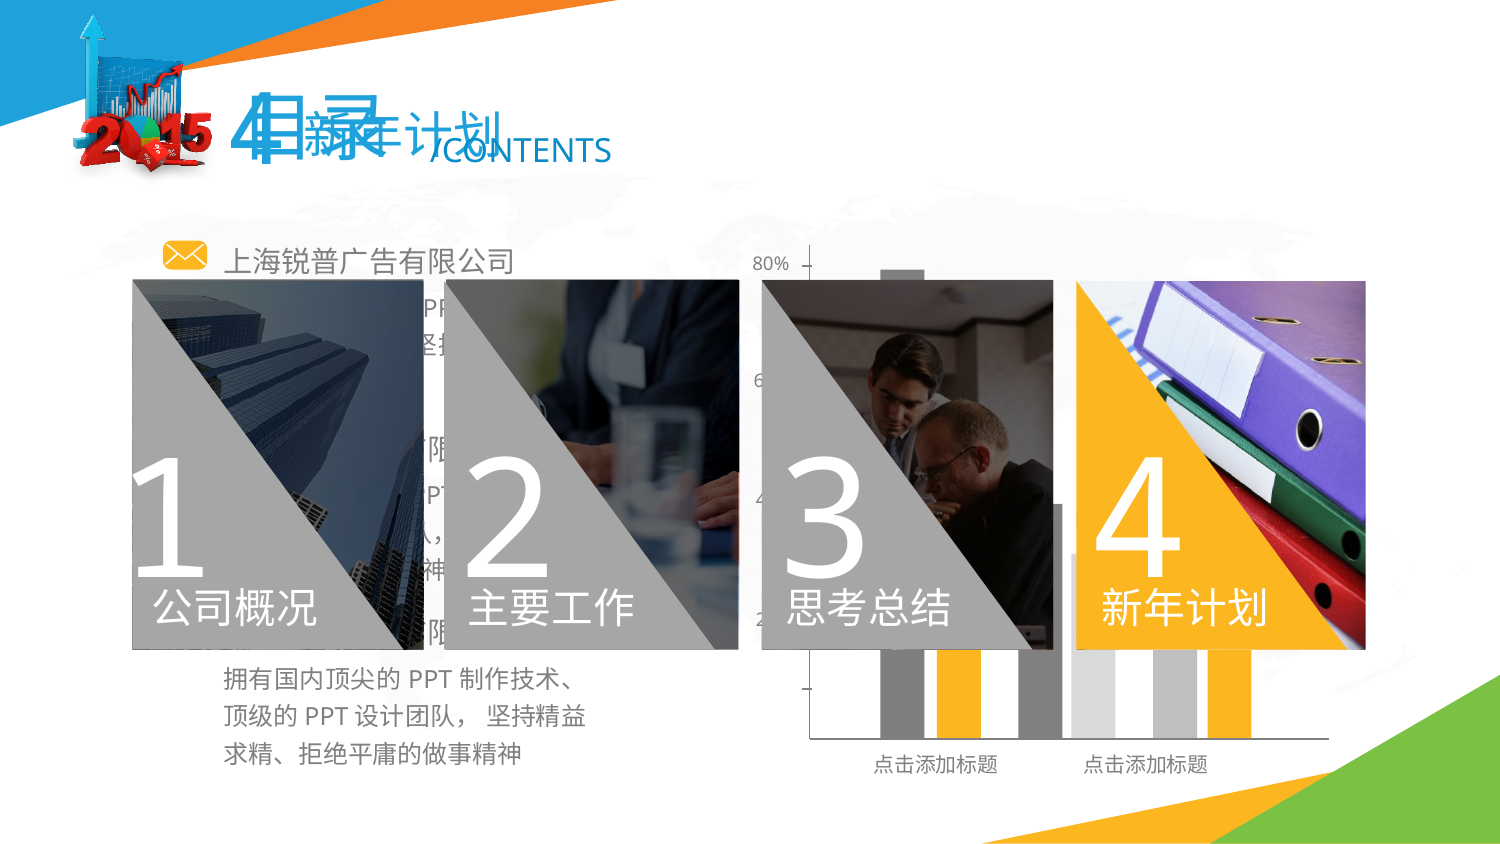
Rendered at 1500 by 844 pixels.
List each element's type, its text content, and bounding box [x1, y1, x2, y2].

text_box 拥有国内顶尖的PPT制作技术、顶级的PPT设计团队， 坚持精益求精、拒绝平庸的做事精神 [208, 657, 602, 776]
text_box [737, 228, 1330, 279]
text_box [19, 279, 357, 650]
text_box [162, 240, 208, 270]
text_box 4 [90, 56, 302, 192]
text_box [359, 279, 677, 650]
text_box 上海锐普广告有限公司 [208, 228, 550, 277]
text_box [678, 279, 1054, 650]
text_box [193, 71, 656, 179]
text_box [1055, 280, 1366, 650]
picture [28, 9, 260, 184]
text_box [737, 658, 1330, 795]
